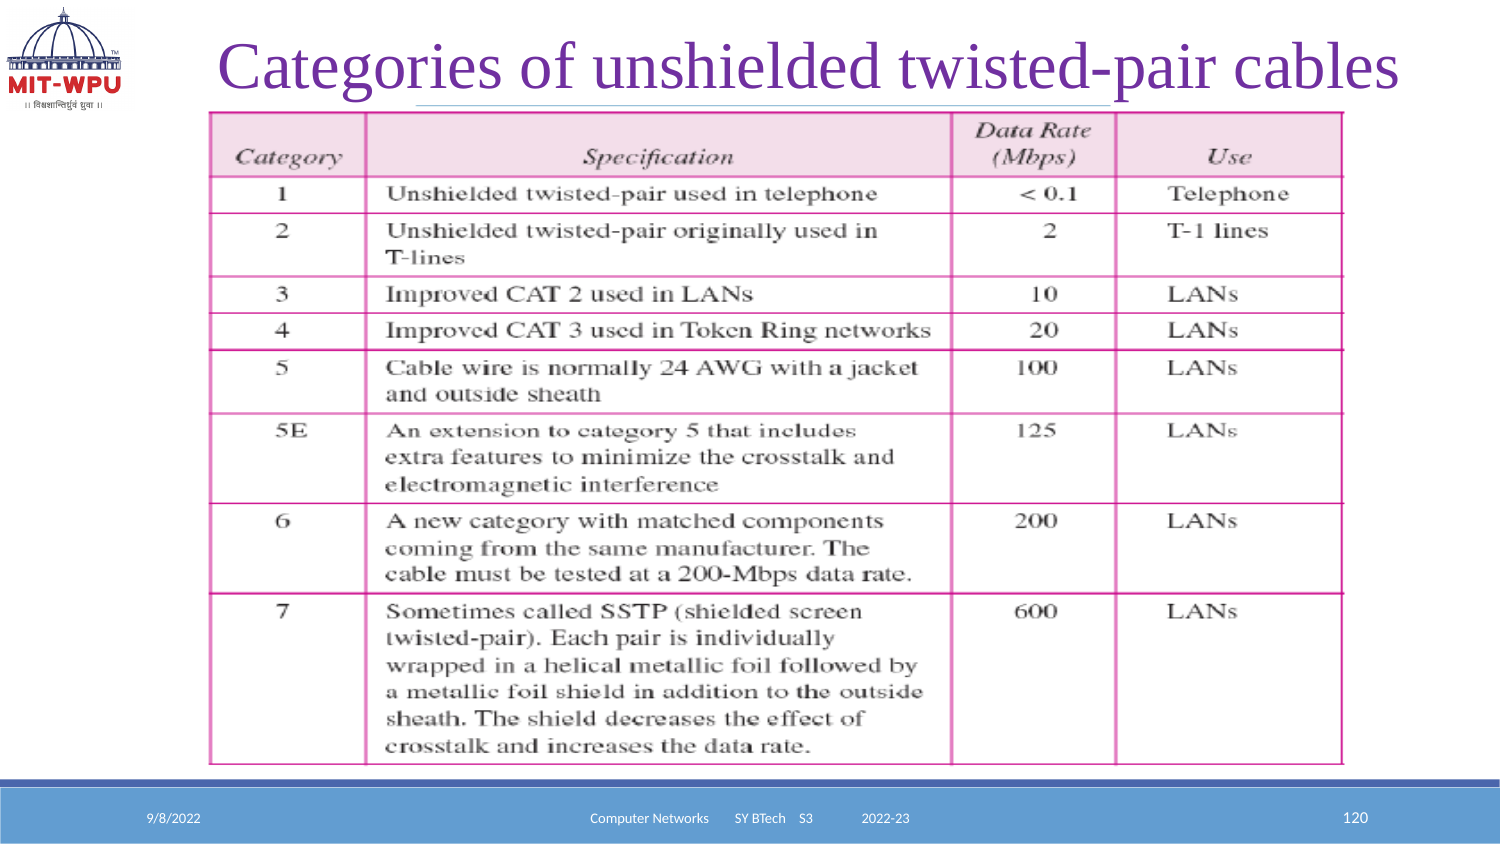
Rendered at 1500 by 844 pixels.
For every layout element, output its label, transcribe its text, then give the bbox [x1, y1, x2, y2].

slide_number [135, 794, 440, 840]
picture [6, 7, 136, 111]
slide_number ‹#› [1218, 794, 1380, 840]
footer Computer Networks SY BTech S3 2022-23 [453, 794, 1047, 840]
picture [202, 105, 1353, 774]
text_box Categories of unshielded twisted-pair cables [202, 14, 1494, 110]
